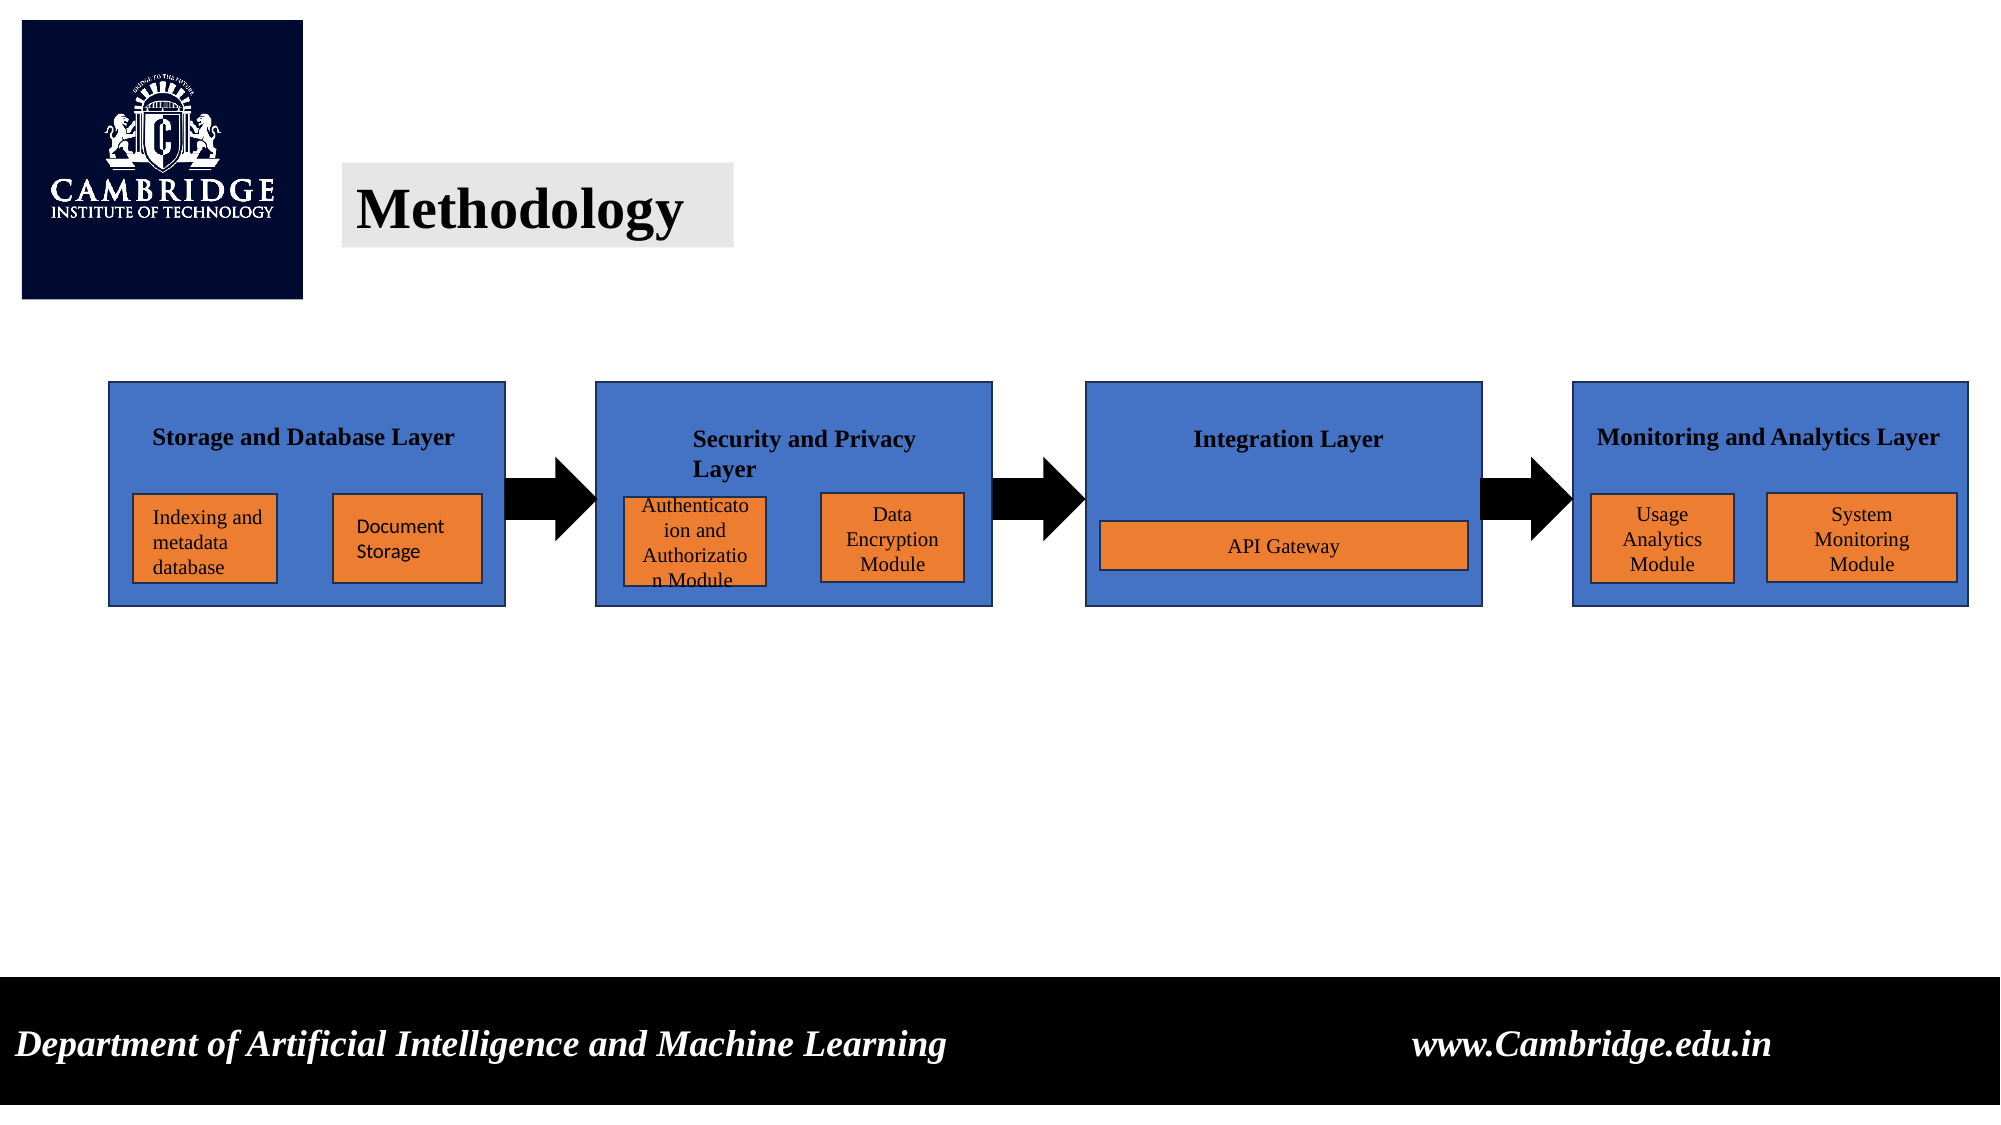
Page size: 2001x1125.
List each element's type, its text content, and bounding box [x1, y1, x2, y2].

text_box Security and Privacy Layer [678, 415, 940, 490]
text_box Methodology [341, 162, 734, 248]
text_box [132, 493, 278, 584]
text_box Storage and Database Layer [137, 413, 483, 458]
text_box Department of Artificial Intelligence and Machine Learning www.Cambridge.edu.in [0, 977, 2000, 1105]
text_box Data Encryption Module [820, 492, 965, 583]
text_box Authenticatoion and Authorization Module [623, 496, 767, 587]
text_box Usage Analytics Module [1590, 493, 1735, 584]
text_box Monitoring and Analytics Layer [1582, 413, 1974, 458]
text_box API Gateway [1099, 520, 1469, 571]
text_box Indexing and metadata database [138, 496, 297, 587]
text_box [504, 456, 598, 542]
picture [51, 74, 274, 218]
text_box Document Storage [342, 505, 521, 570]
text_box [1085, 381, 1483, 607]
text_box Integration Layer [1178, 415, 1527, 460]
text_box [992, 456, 1086, 542]
text_box [332, 493, 483, 584]
text_box System Monitoring Module [1766, 492, 1958, 583]
text_box [595, 381, 993, 607]
text_box [108, 381, 506, 607]
text_box [1572, 381, 1969, 607]
text_box [1480, 456, 1574, 542]
